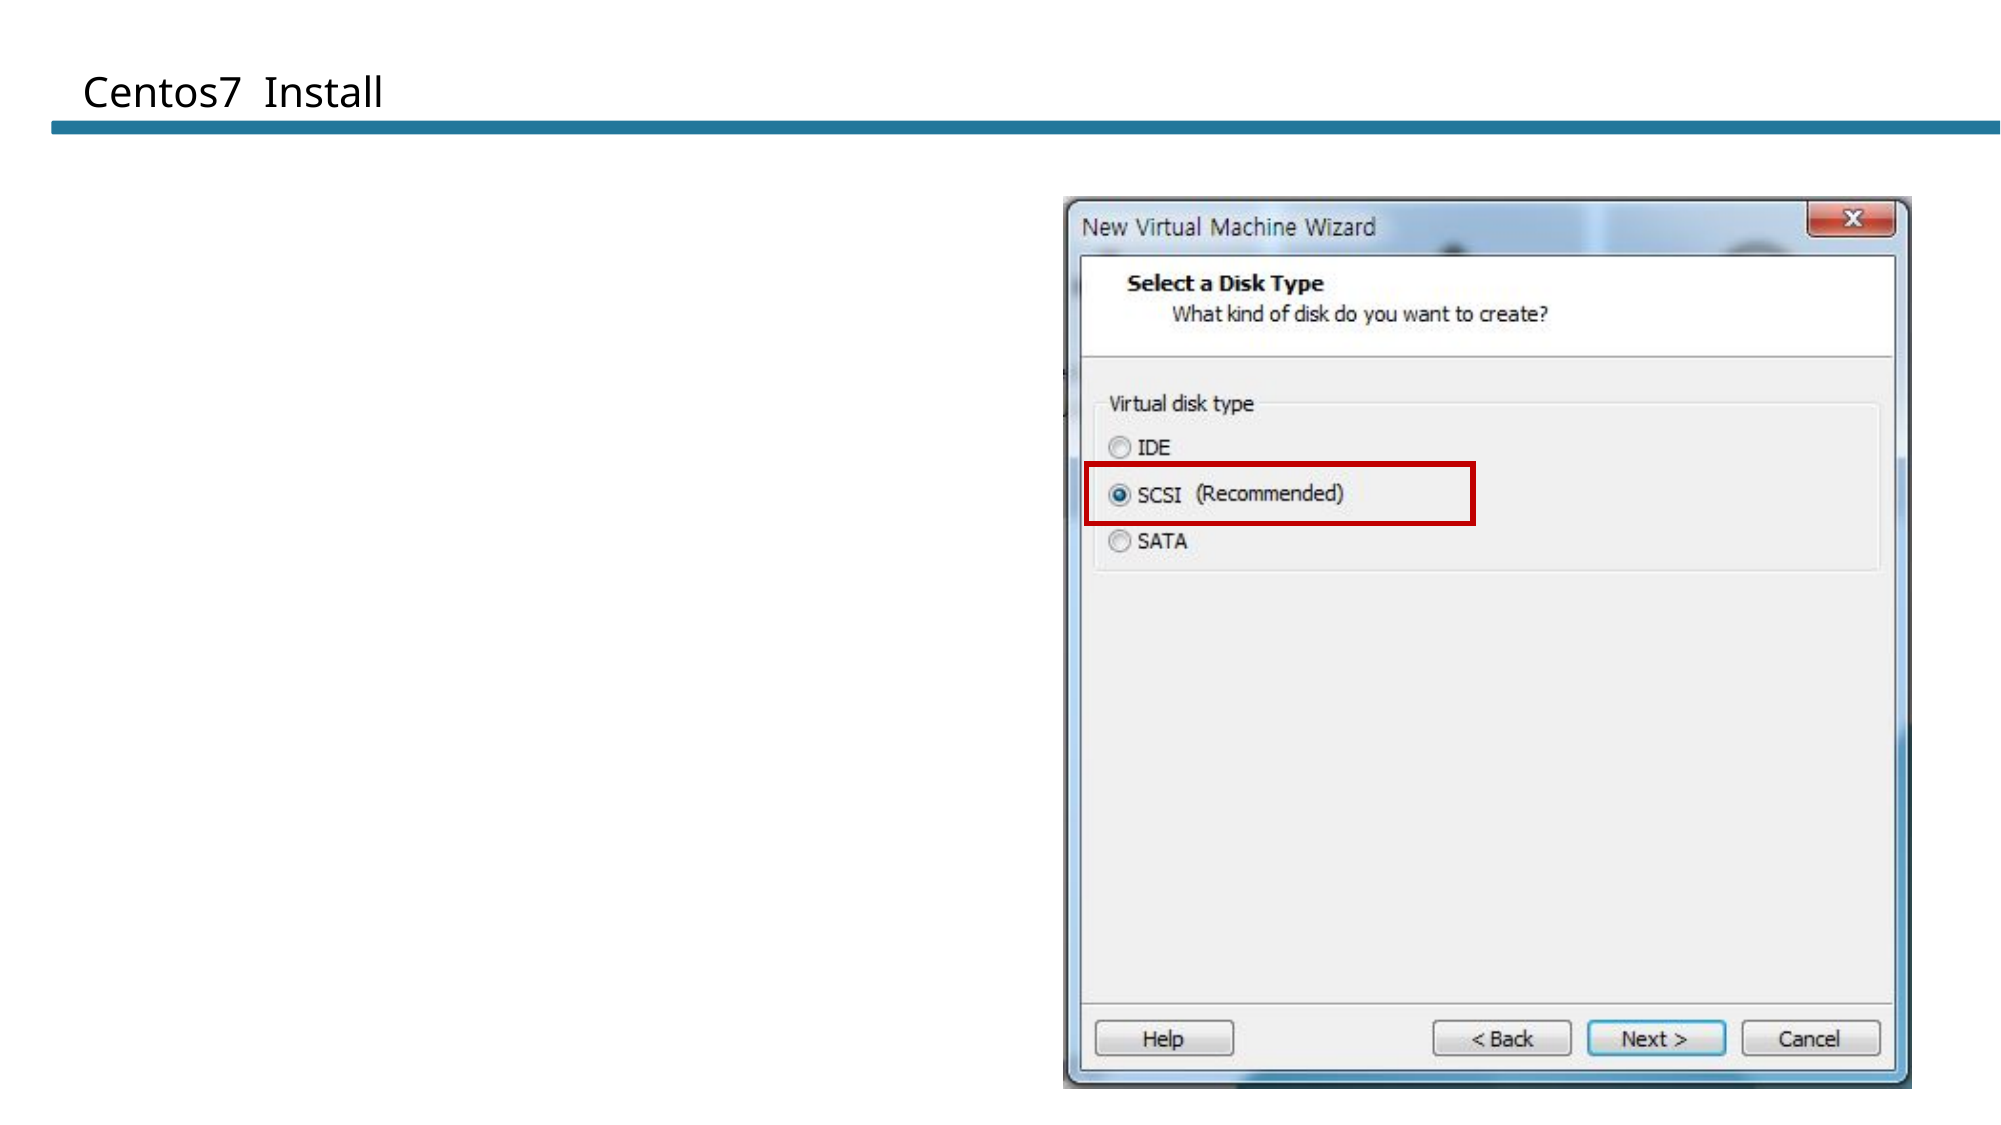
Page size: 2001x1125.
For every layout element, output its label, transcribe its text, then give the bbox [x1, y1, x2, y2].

title Centos7 Install [67, 63, 1869, 136]
picture [1063, 196, 1912, 1089]
